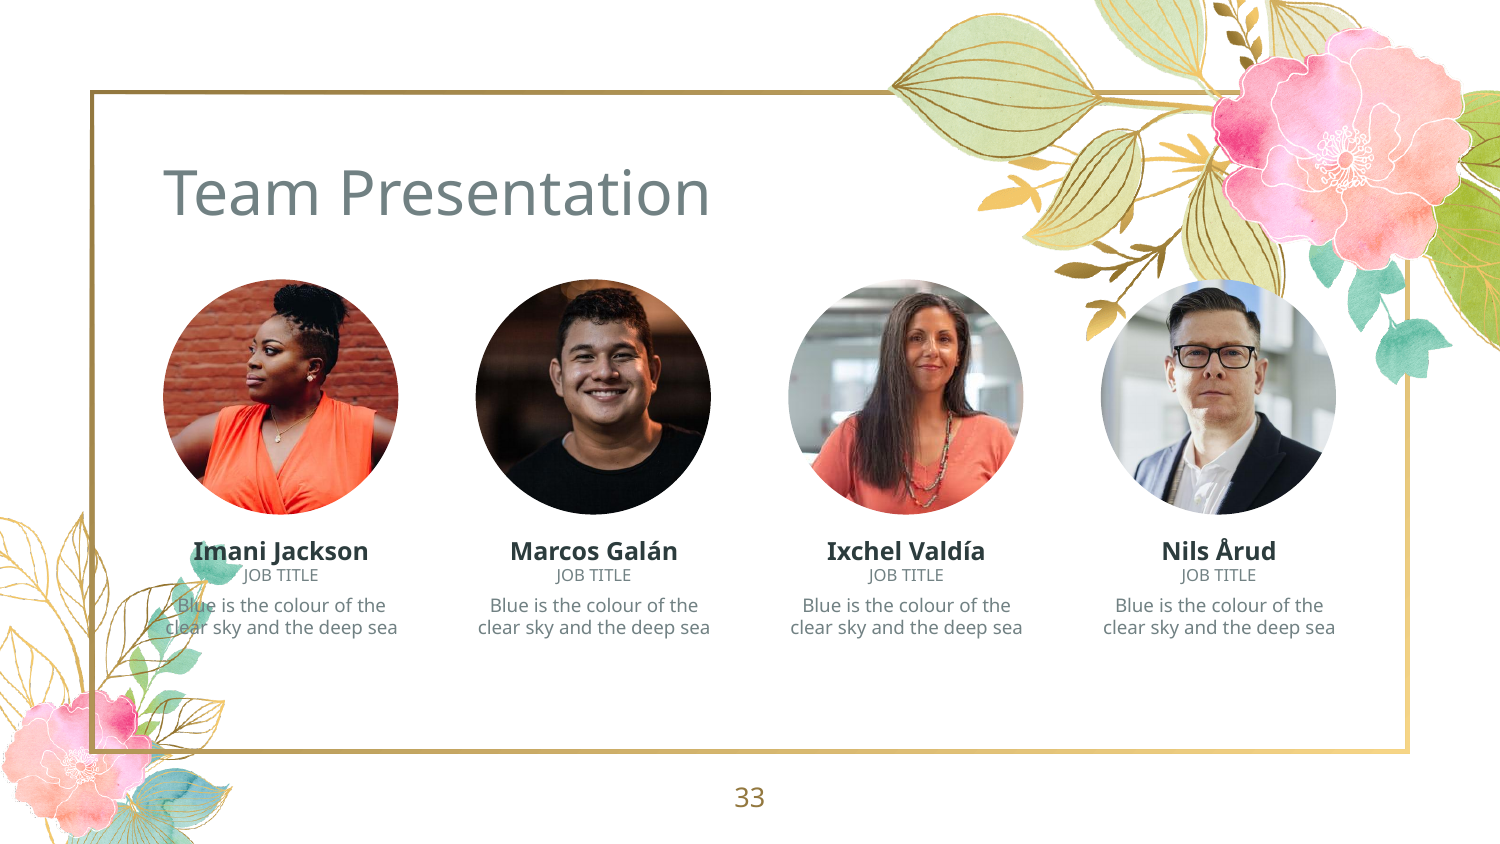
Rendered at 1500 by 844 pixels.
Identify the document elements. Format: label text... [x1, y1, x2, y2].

text_box Marcos Galán JOB TITLE Blue is the colour of the clear sky and the deep sea [476, 535, 712, 651]
slide_number ‹#› [705, 753, 795, 844]
text_box Nils Årud JOB TITLE Blue is the colour of the clear sky and the deep sea [1101, 535, 1337, 651]
title Team Presentation [163, 161, 1337, 226]
picture [788, 0, 1500, 515]
text_box Imani Jackson JOB TITLE Blue is the colour of the clear sky and the deep sea [163, 535, 400, 651]
picture [0, 511, 243, 844]
text_box Ixchel Valdía JOB TITLE Blue is the colour of the clear sky and the deep sea [789, 535, 1025, 651]
picture [475, 279, 712, 515]
picture [95, 279, 399, 749]
